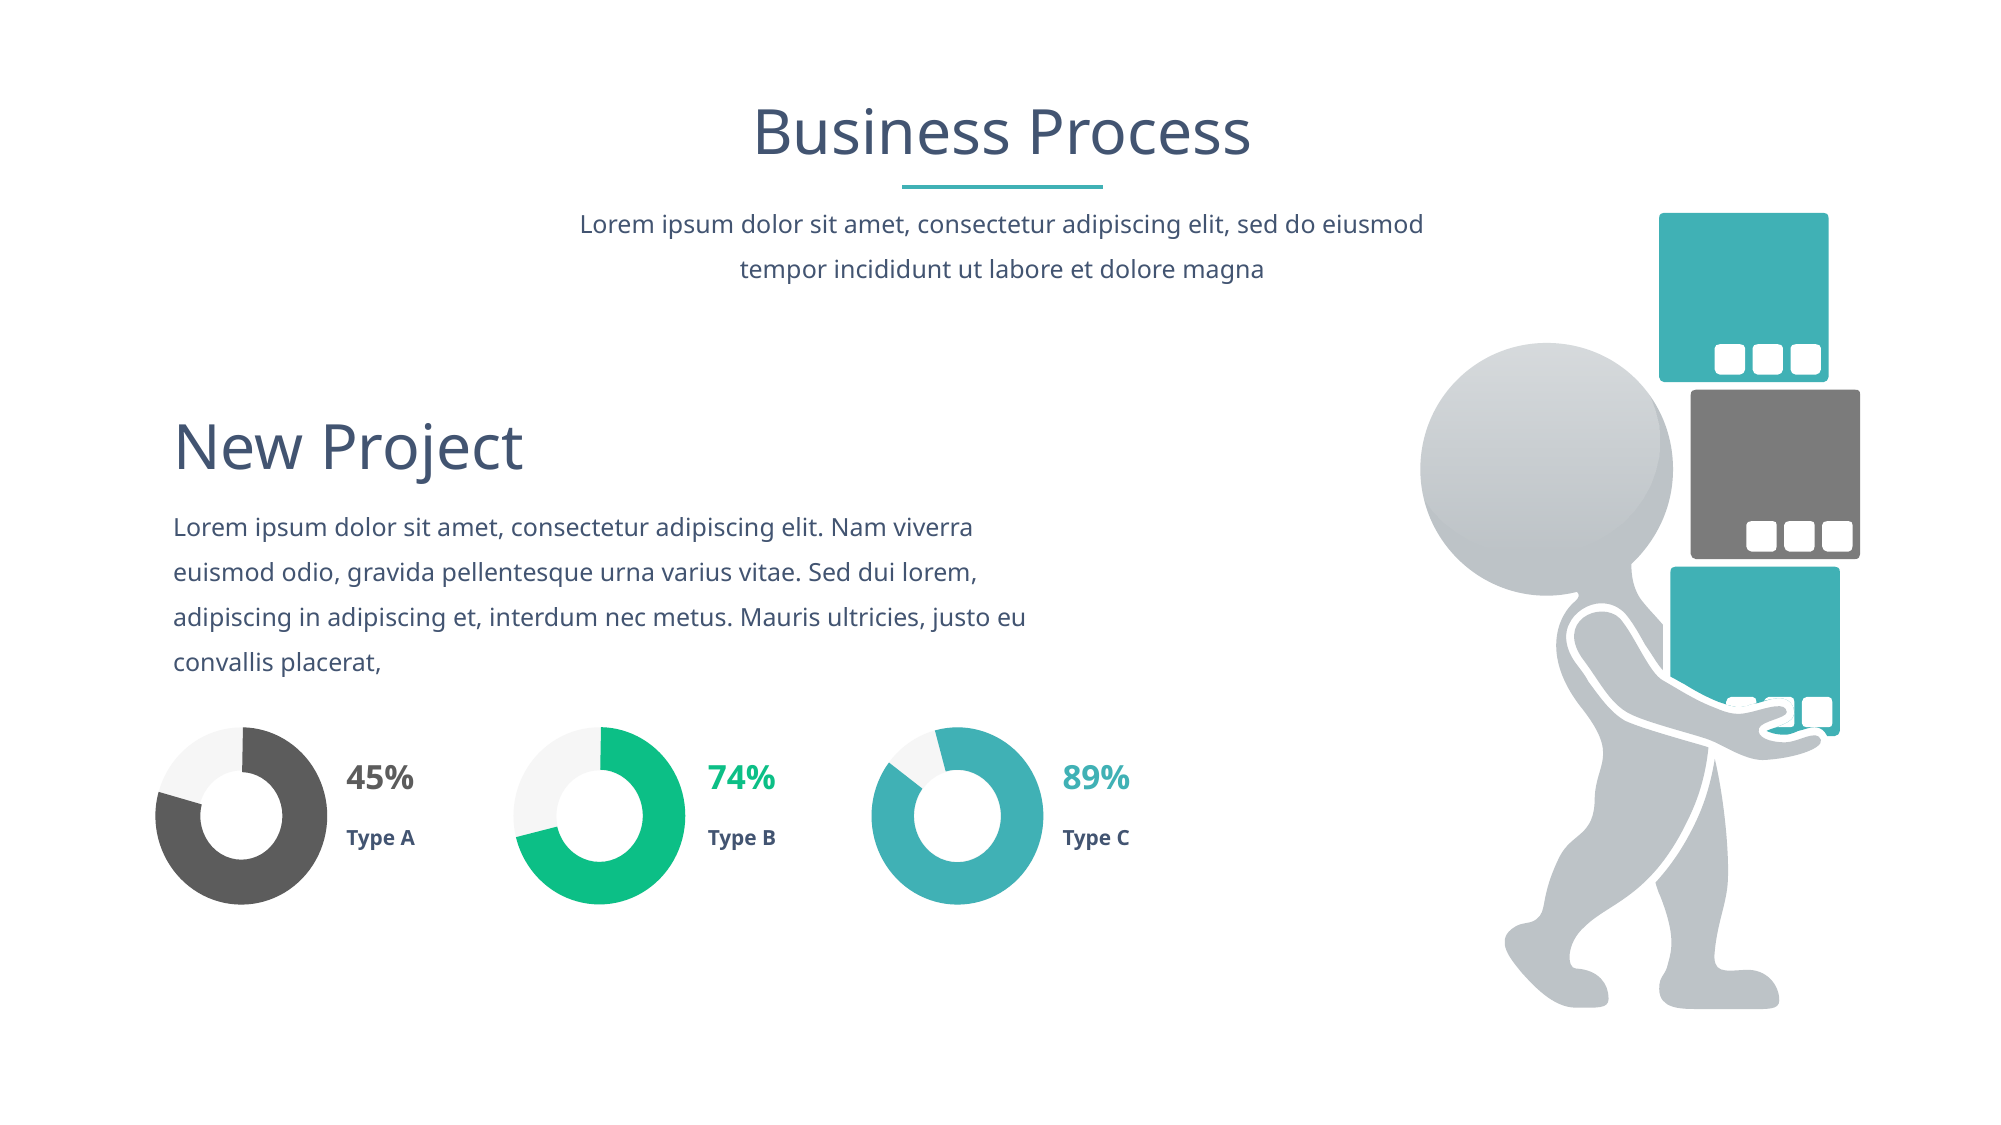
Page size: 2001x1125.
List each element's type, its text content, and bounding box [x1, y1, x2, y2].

text_box Lorem ipsum dolor sit amet, consectetur adipiscing elit. Nam viverra euismod odio, gravida pellentesque urna varius vitae. Sed dui lorem, adipiscing in adipiscing et, interdum nec metus. Mauris ultricies, justo eu convallis placerat, [158, 489, 1066, 684]
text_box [155, 727, 456, 905]
text_box Business Process [700, 100, 1306, 193]
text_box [513, 727, 818, 905]
text_box New Project [158, 414, 701, 489]
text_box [871, 727, 1172, 905]
text_box Lorem ipsum dolor sit amet, consectetur adipiscing elit, sed do eiusmod tempor incididunt ut labore et dolore magna [575, 193, 1431, 284]
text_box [1406, 212, 1861, 1011]
